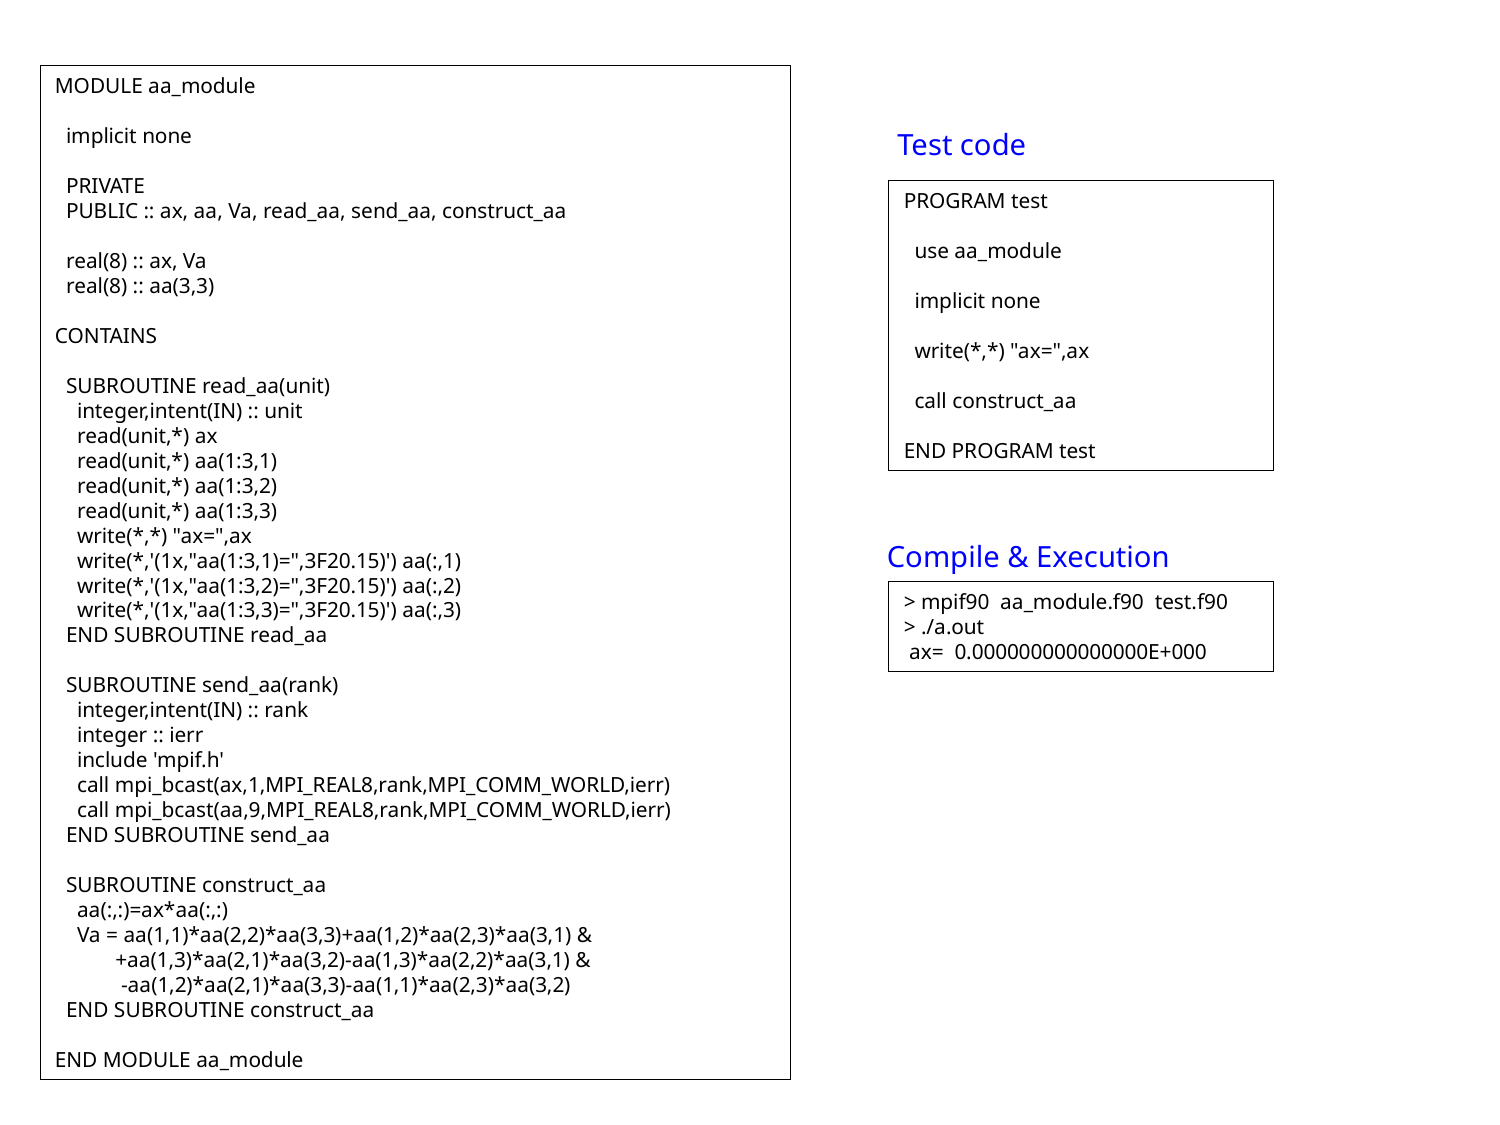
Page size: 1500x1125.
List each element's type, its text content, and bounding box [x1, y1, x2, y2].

text_box > mpif90 aa_module.f90 test.f90 > ./a.out ax= 0.000000000000000E+000 [888, 581, 1274, 672]
text_box Test code [882, 118, 1042, 169]
text_box MODULE aa_module implicit none PRIVATE PUBLIC :: ax, aa, Va, read_aa, send_aa, construct_aa real(8) :: ax, Va real(8) :: aa(3,3) CONTAINS SUBROUTINE read_aa(unit) integer,intent(IN) :: unit read(unit,*) ax read(unit,*) aa(1:3,1) read(unit,*) aa(1:3,2) read(unit,*) aa(1:3,3) write(*,*) "ax=",ax write(*,'(1x,"aa(1:3,1)=",3F20.15)') aa(:,1) write(*,'(1x,"aa(1:3,2)=",3F20.15)') aa(:,2) write(*,'(1x,"aa(1:3,3)=",3F20.15)') aa(:,3) END SUBROUTINE read_aa SUBROUTINE send_aa(rank) integer,intent(IN) :: rank integer :: ierr include 'mpif.h' call mpi_bcast(ax,1,MPI_REAL8,rank,MPI_COMM_WORLD,ierr) call mpi_bcast(aa,9,MPI_REAL8,rank,MPI_COMM_WORLD,ierr) END SUBROUTINE send_aa SUBROUTINE construct_aa aa(:,:)=ax*aa(:,:) Va = aa(1,1)*aa(2,2)*aa(3,3)+aa(1,2)*aa(2,3)*aa(3,1) & +aa(1,3)*aa(2,1)*aa(3,2)-aa(1,3)*aa(2,2)*aa(3,1) & -aa(1,2)*aa(2,1)*aa(3,3)-aa(1,1)*aa(2,3)*aa(3,2) END SUBROUTINE construct_aa END MODULE aa_module [40, 65, 791, 1080]
text_box Compile & Execution [872, 530, 1185, 581]
text_box PROGRAM test use aa_module implicit none write(*,*) "ax=",ax call construct_aa END PROGRAM test [888, 180, 1274, 471]
